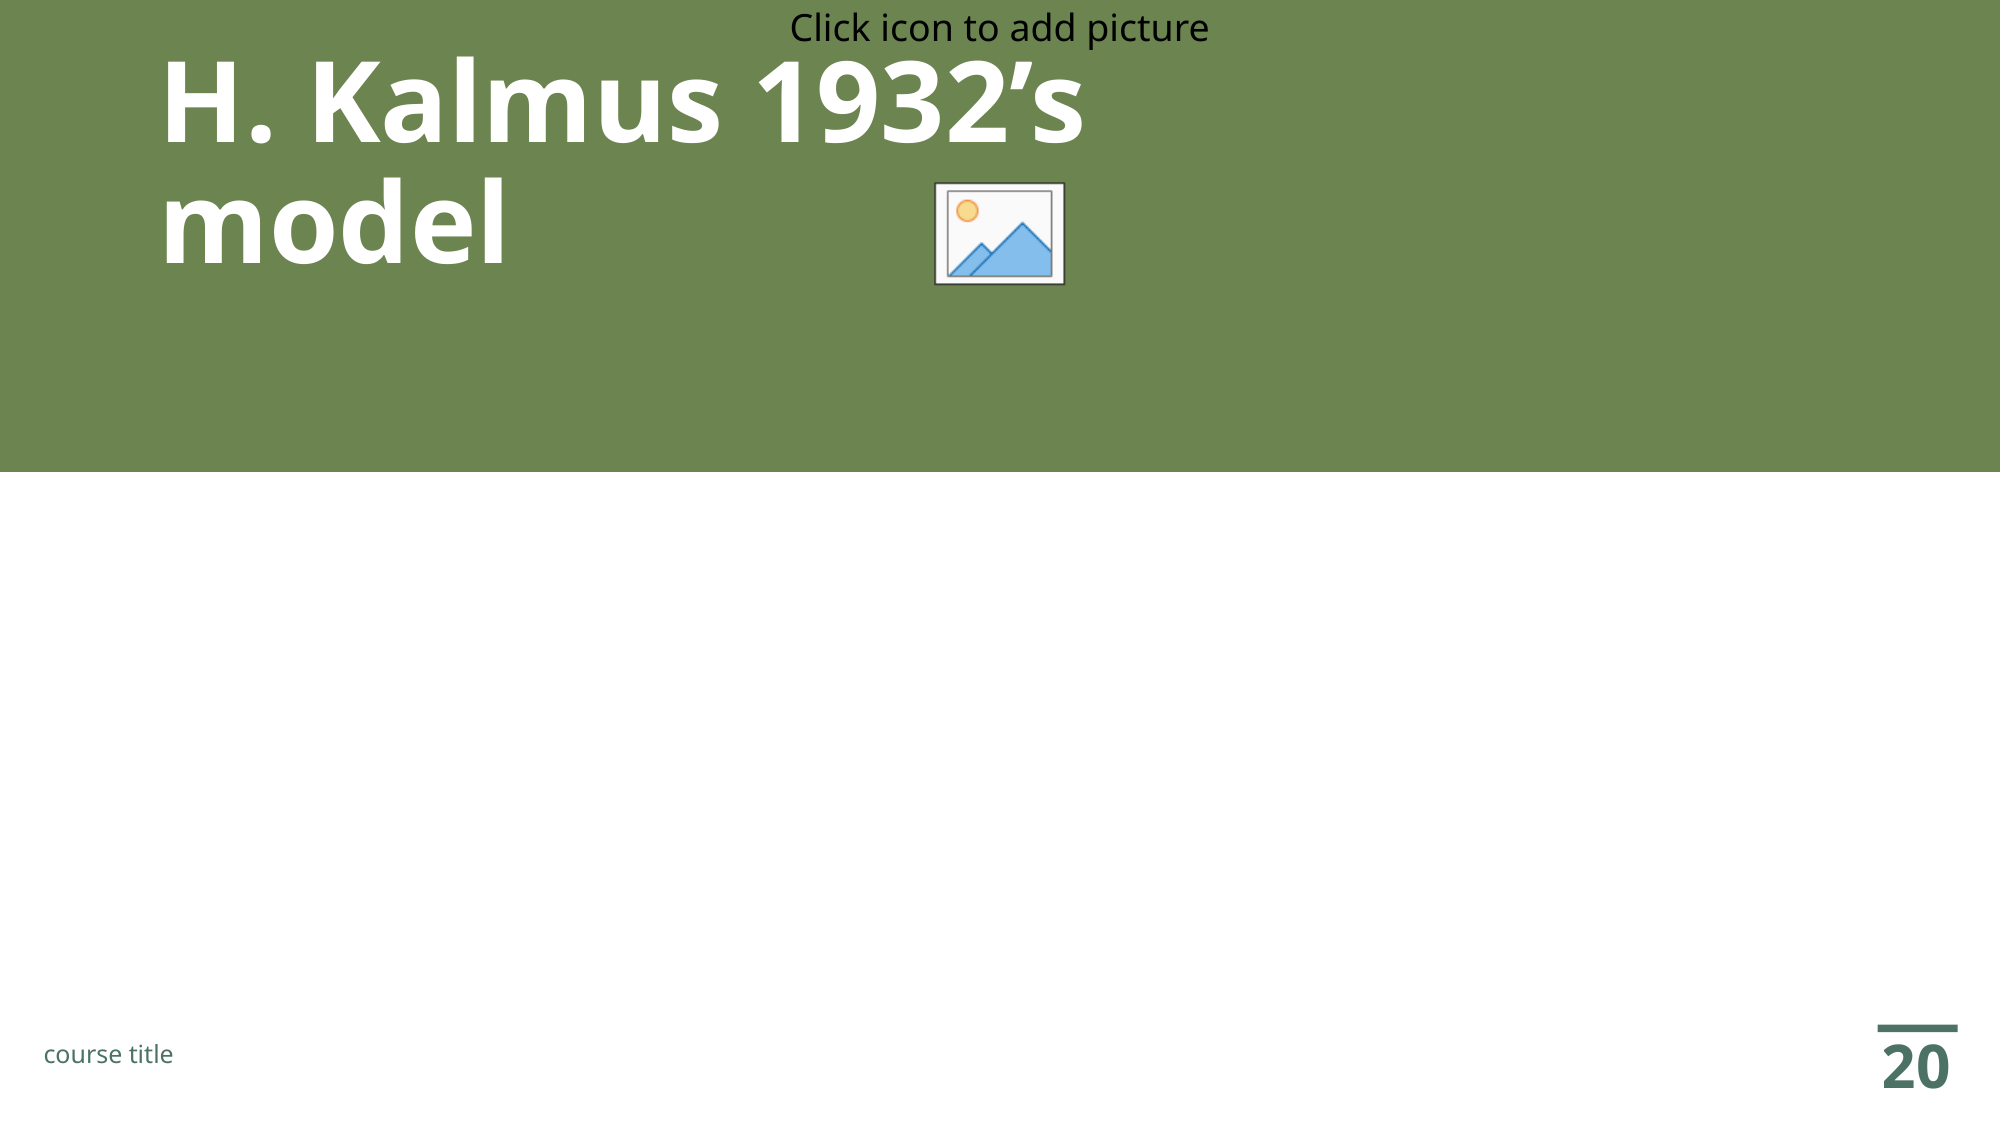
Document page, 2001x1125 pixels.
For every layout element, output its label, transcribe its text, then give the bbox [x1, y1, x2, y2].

slide_number 20 [1861, 1013, 1972, 1125]
footer course title [28, 1026, 704, 1086]
picture [0, 0, 2000, 472]
